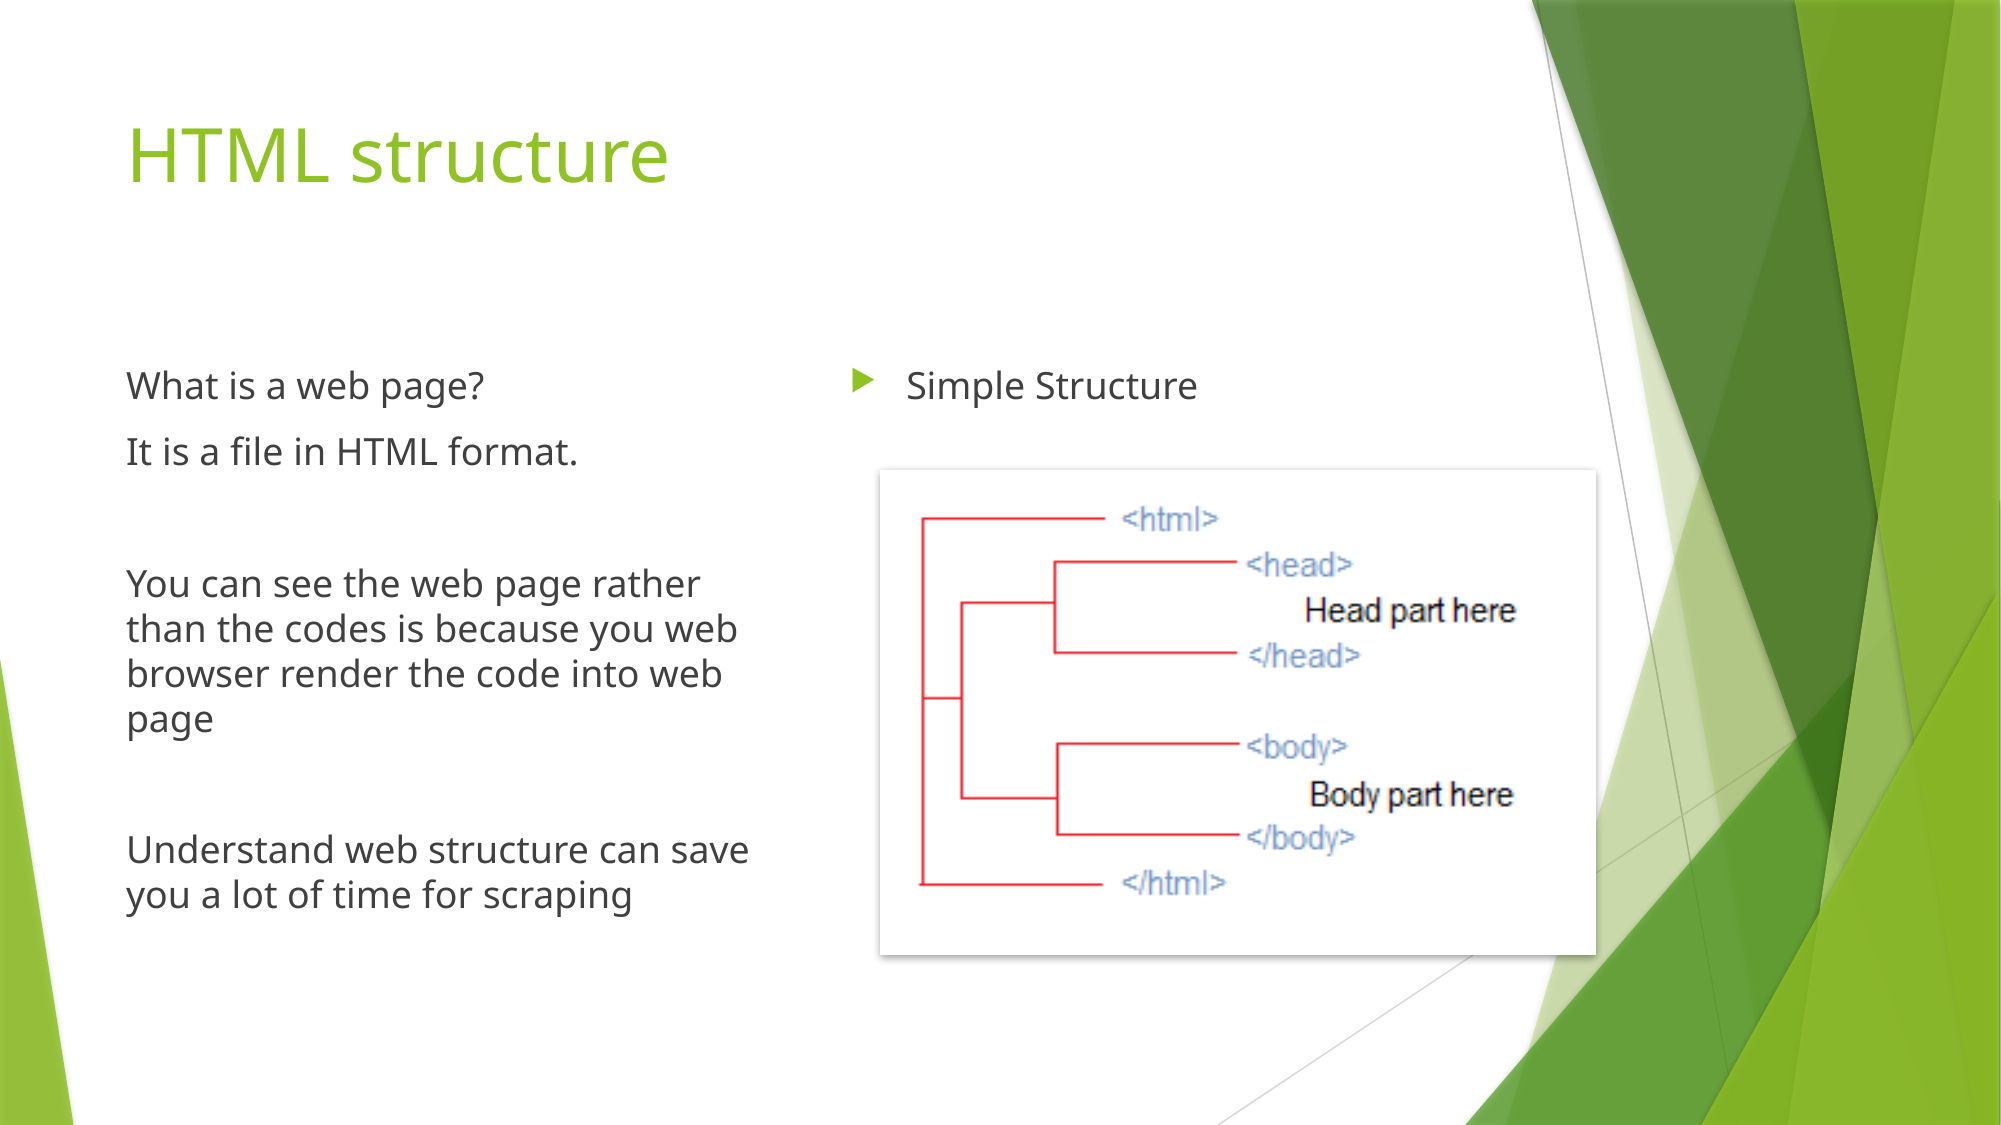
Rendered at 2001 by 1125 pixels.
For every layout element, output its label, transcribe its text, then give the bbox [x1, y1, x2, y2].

title HTML structure [111, 99, 1522, 317]
list What is a web page? It is a file in HTML format. You can see the web page rather than the codes is because you web browser render the code into web page Understand web structure can save you a lot of time for scraping [111, 354, 798, 992]
list Simple Structure [834, 354, 1522, 992]
picture [894, 484, 1582, 941]
